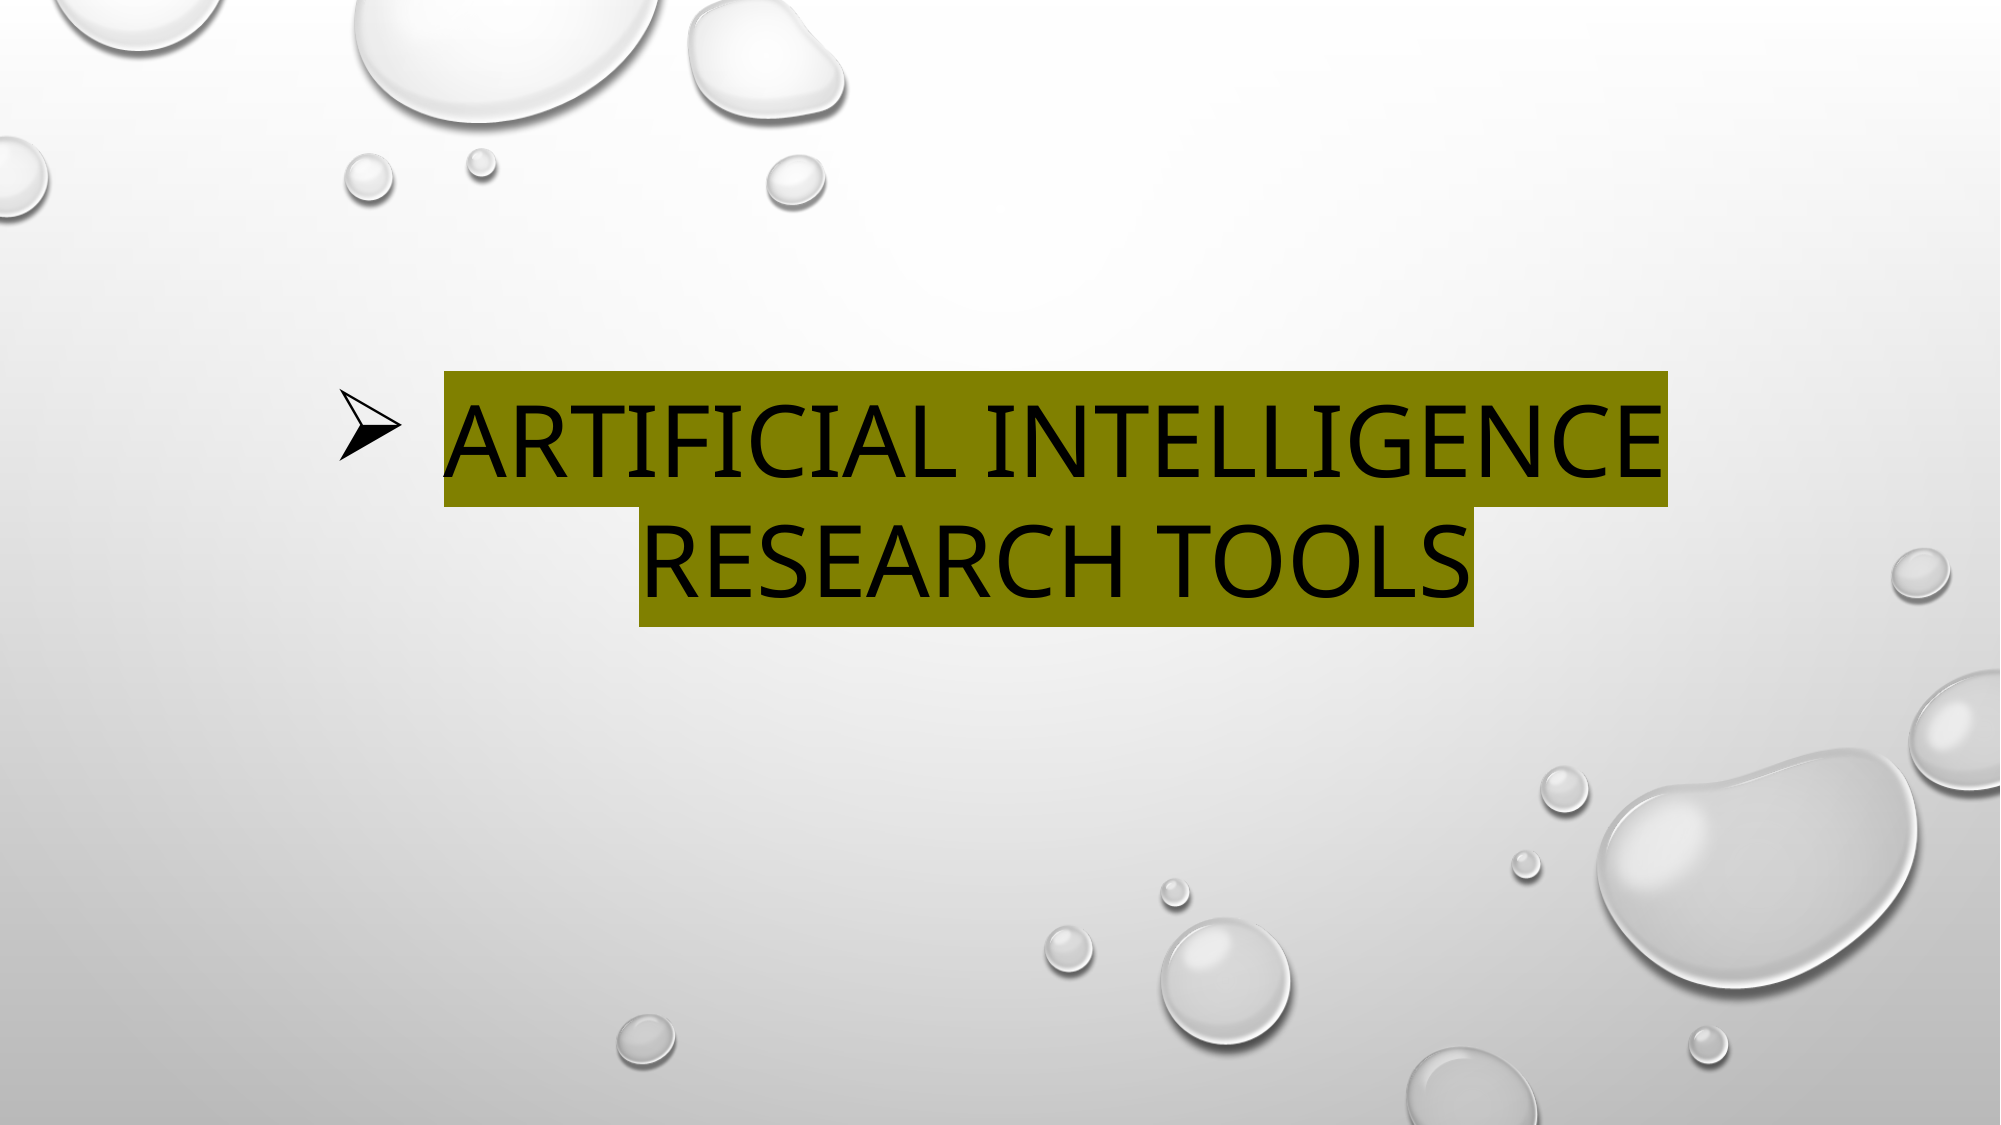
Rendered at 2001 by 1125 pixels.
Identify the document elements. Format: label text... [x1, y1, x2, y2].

title Artificial intelligence research tools [287, 213, 1713, 625]
picture [0, 0, 2000, 1125]
